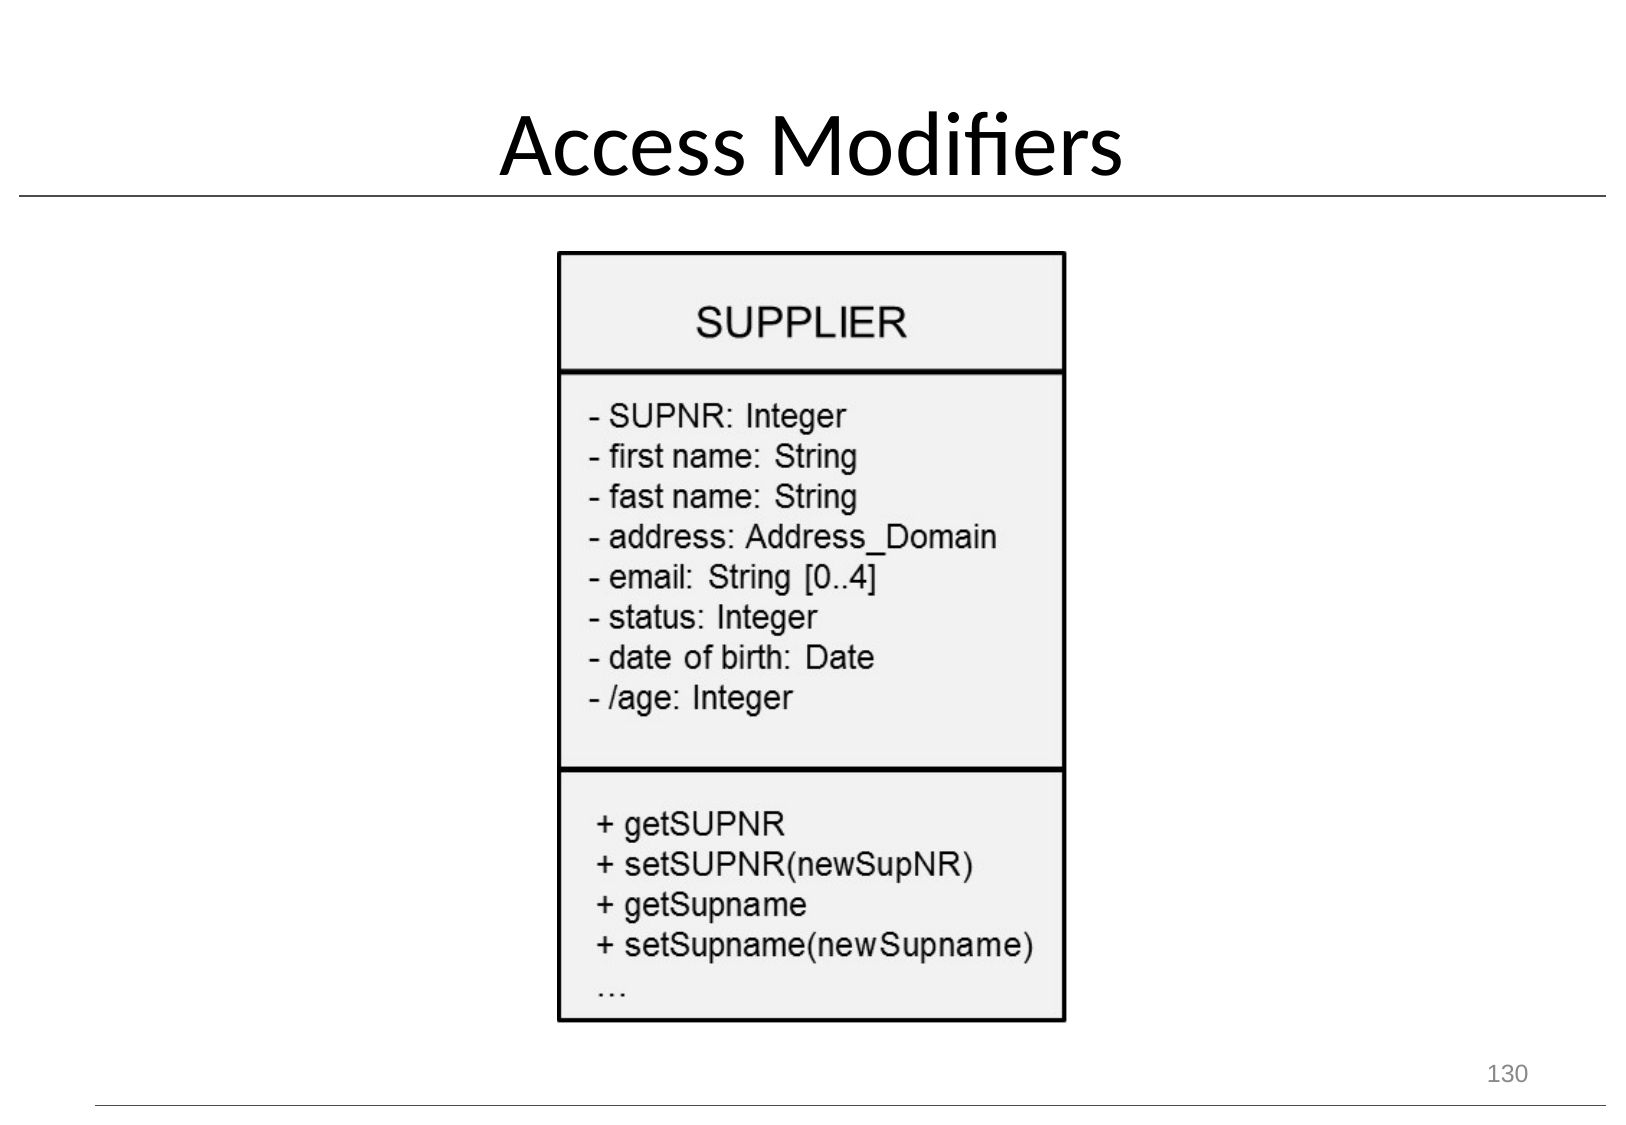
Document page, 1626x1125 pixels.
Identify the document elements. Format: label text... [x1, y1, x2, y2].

picture [557, 251, 1068, 1024]
slide_number 130 [1164, 1042, 1544, 1103]
title Access Modifiers [81, 45, 1544, 233]
